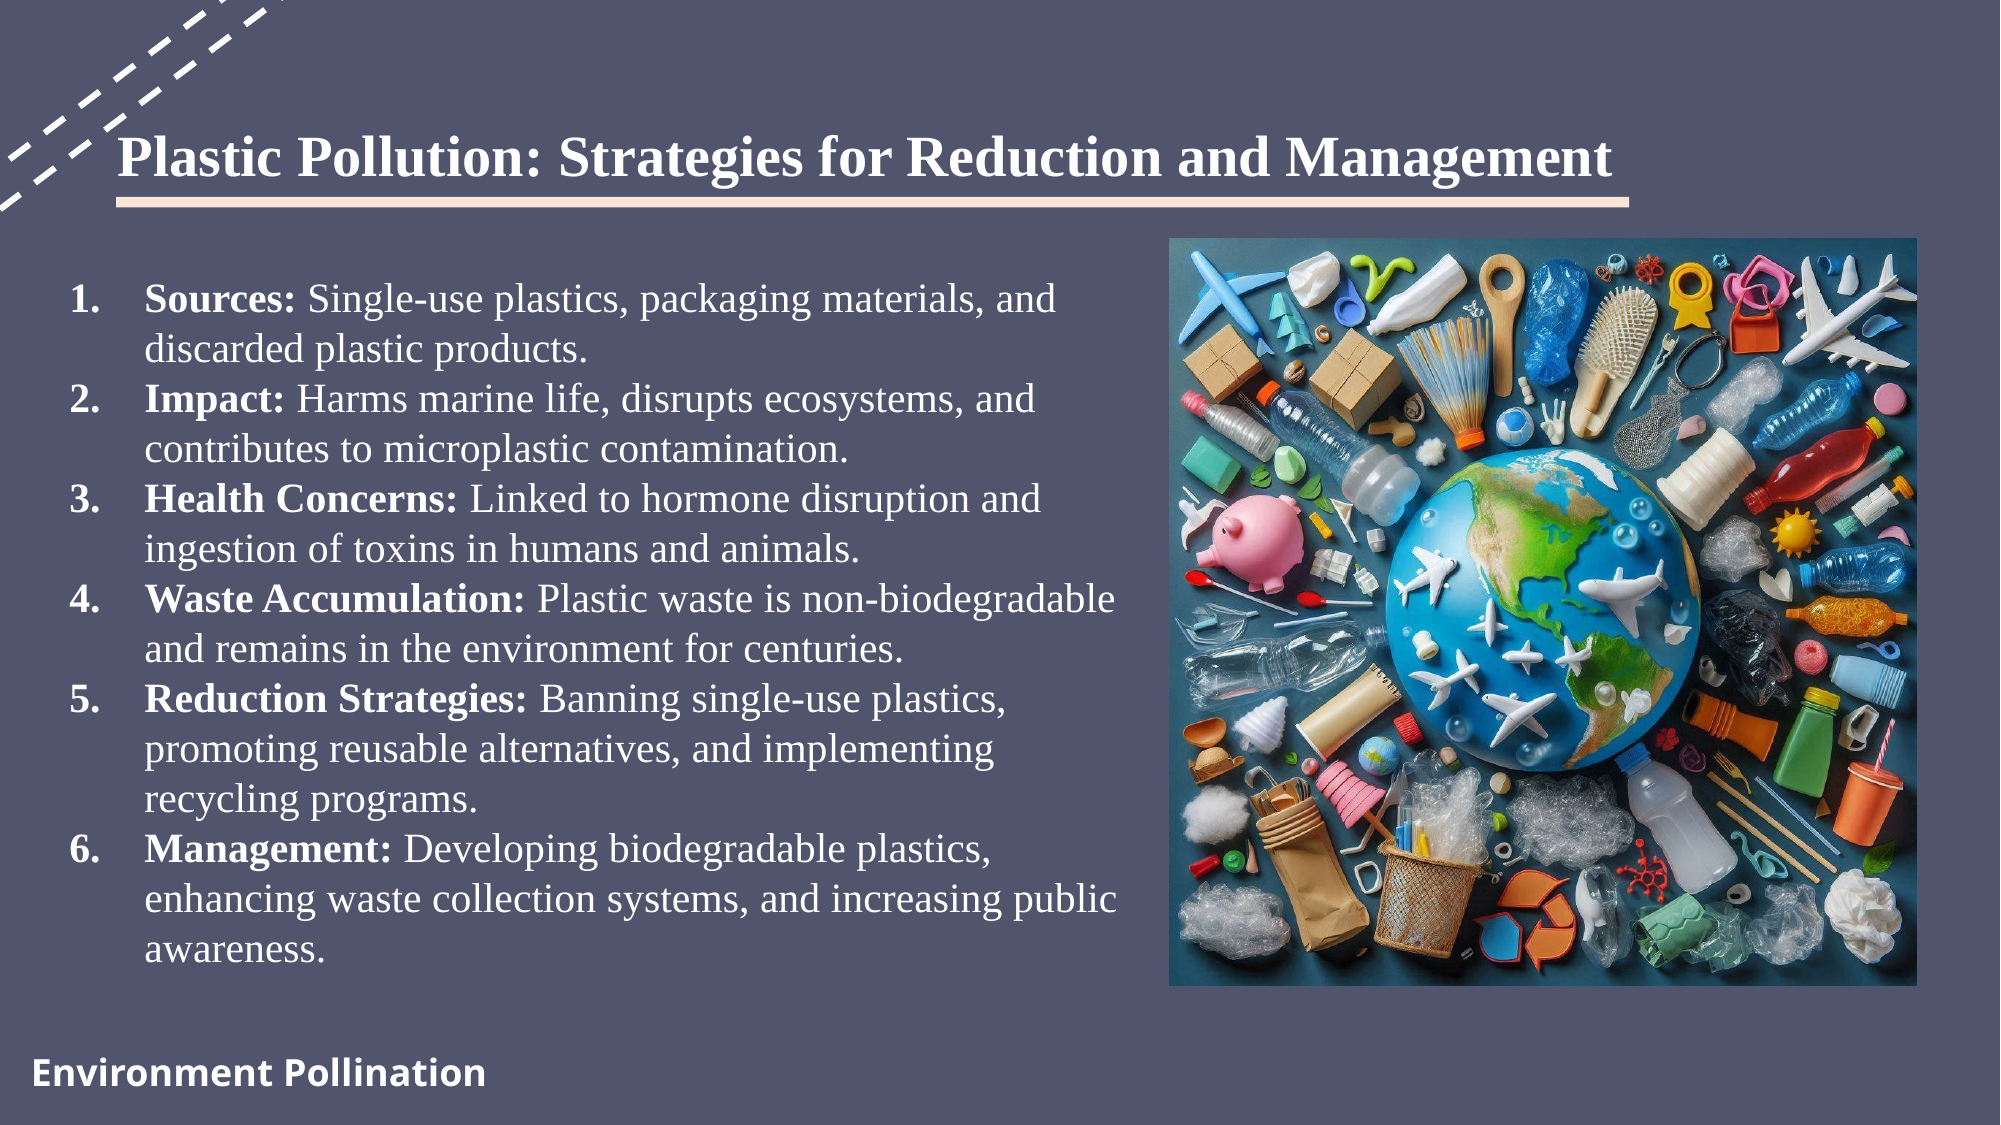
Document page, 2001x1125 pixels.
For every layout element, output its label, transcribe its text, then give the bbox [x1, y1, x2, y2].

text_box Sources: Single-use plastics, packaging materials, and discarded plastic products. Impact: Harms marine life, disrupts ecosystems, and contributes to microplastic contamination. Health Concerns: Linked to hormone disruption and ingestion of toxins in humans and animals. Waste Accumulation: Plastic waste is non-biodegradable and remains in the environment for centuries. Reduction Strategies: Banning single-use plastics, promoting reusable alternatives, and implementing recycling programs. Management: Developing biodegradable plastics, enhancing waste collection systems, and increasing public awareness. [54, 263, 1141, 979]
text_box Plastic Pollution: Strategies for Reduction and Management [102, 111, 1662, 196]
picture [1169, 238, 1917, 986]
text_box [115, 196, 1630, 208]
